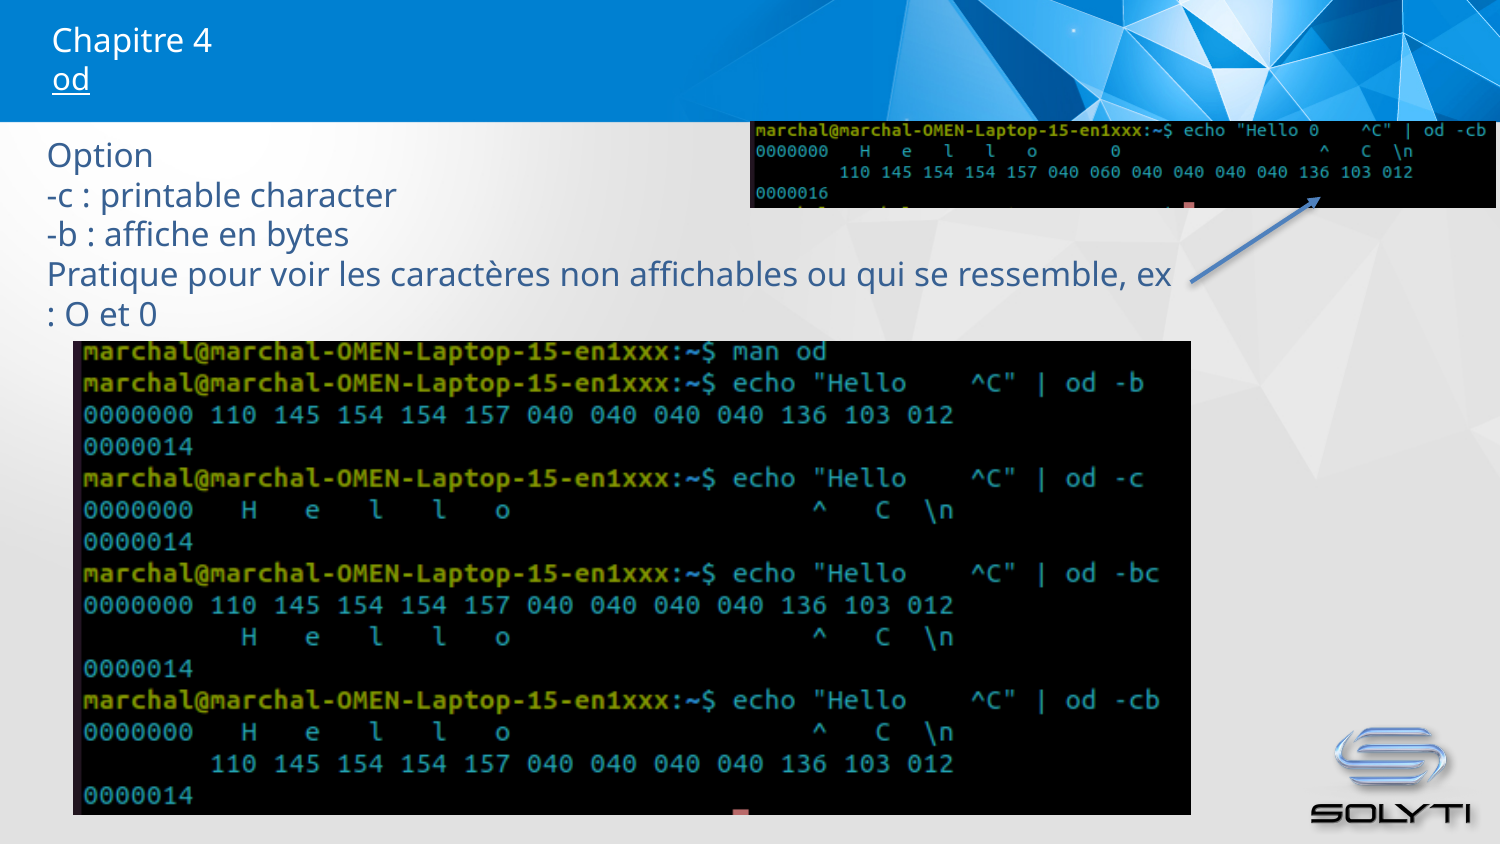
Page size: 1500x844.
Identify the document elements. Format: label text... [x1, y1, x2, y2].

list od [52, 58, 636, 104]
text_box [1190, 196, 1322, 283]
text_box Option -c : printable character -b : affiche en bytes Pratique pour voir les caractères non affichables ou qui se ressemble, ex : O et 0 [31, 126, 1192, 341]
picture [0, 0, 1500, 844]
list Chapitre 4 [51, 19, 384, 55]
